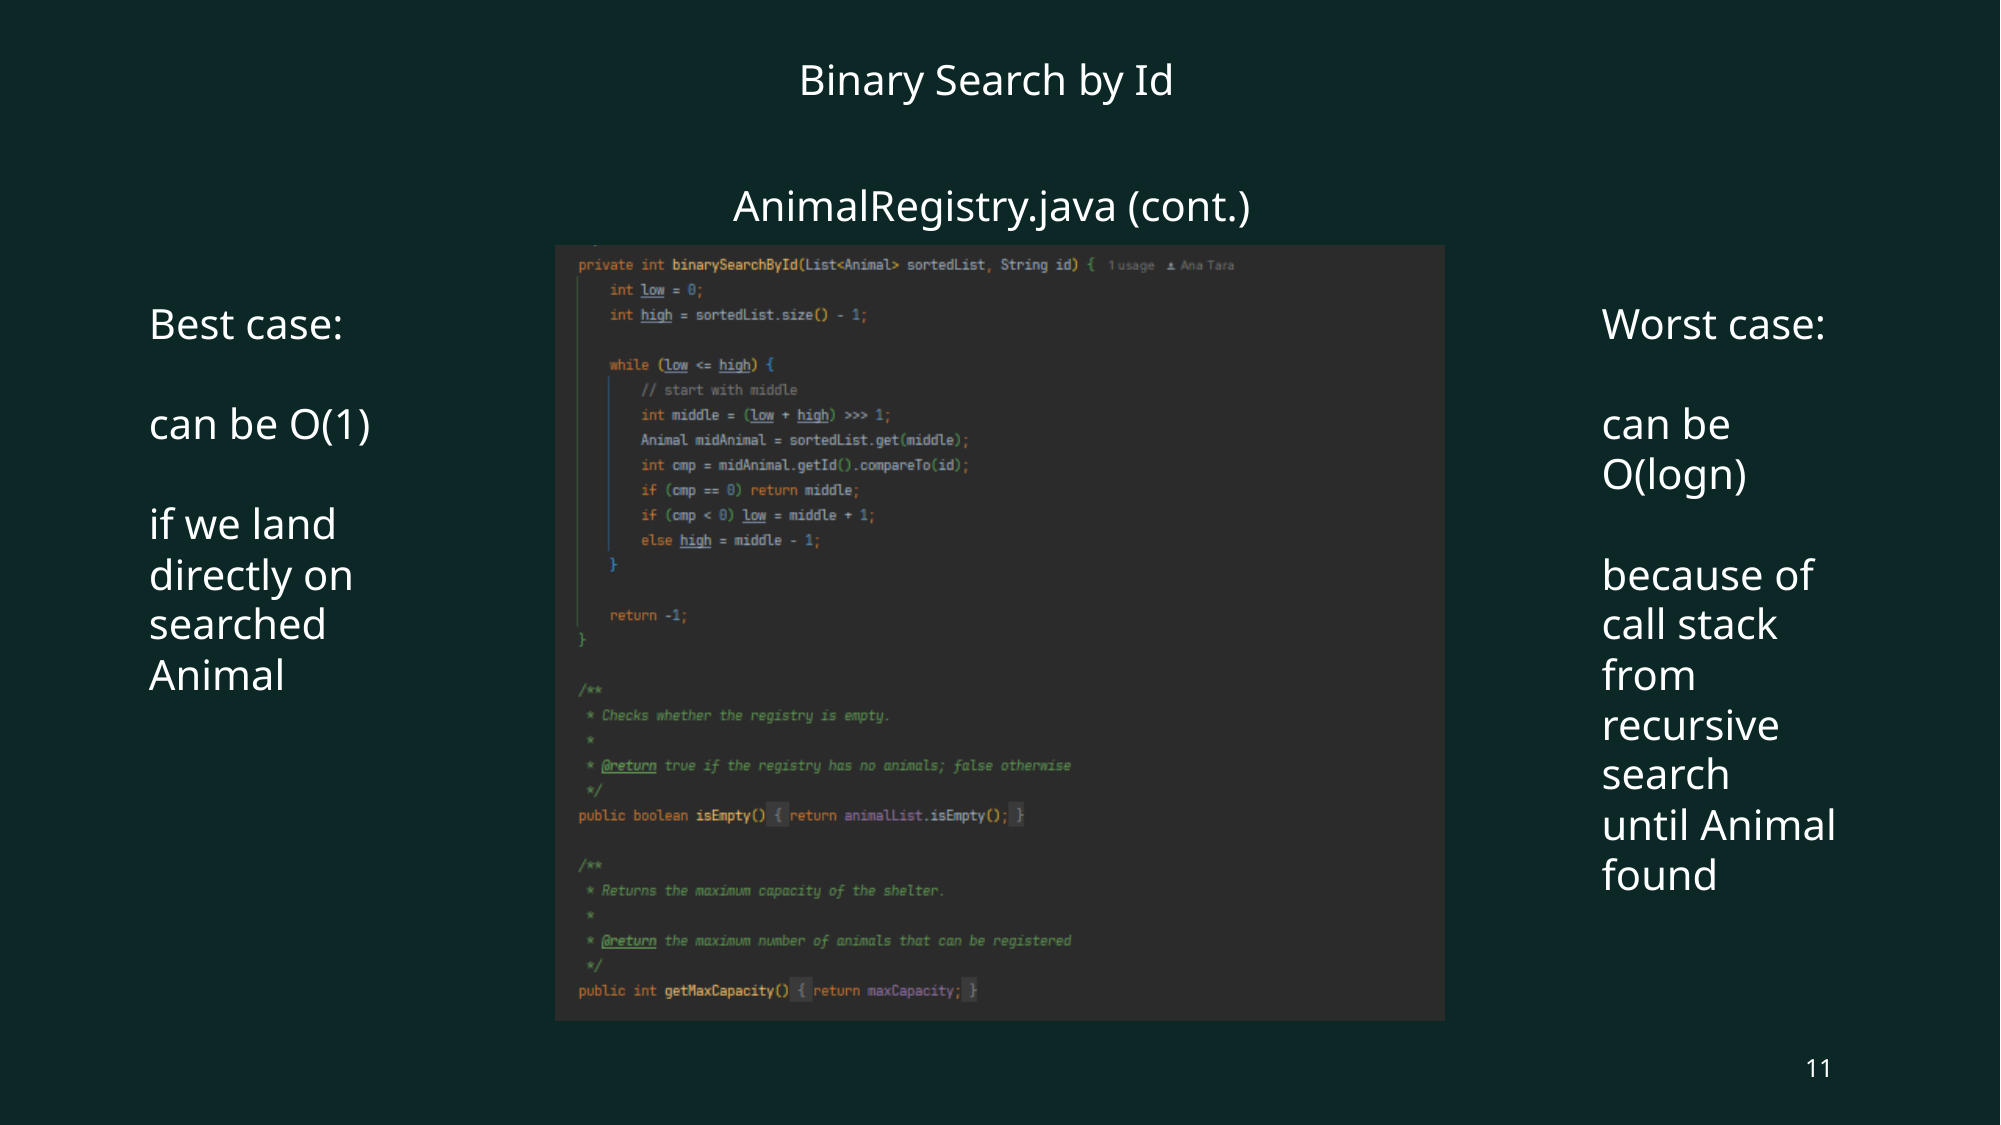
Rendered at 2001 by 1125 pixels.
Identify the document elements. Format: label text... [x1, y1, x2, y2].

picture [555, 245, 1445, 1022]
text_box Worst case: can be O(logn) because of call stack from recursive search until Animal found [1586, 283, 1866, 914]
text_box Best case: can be O(1) if we land directly on searched Animal [133, 283, 414, 714]
slide_number ‹#› [1805, 1006, 2000, 1125]
text_box AnimalRegistry.java (cont.) [718, 164, 1336, 244]
text_box Binary Search by Id [783, 38, 1217, 119]
